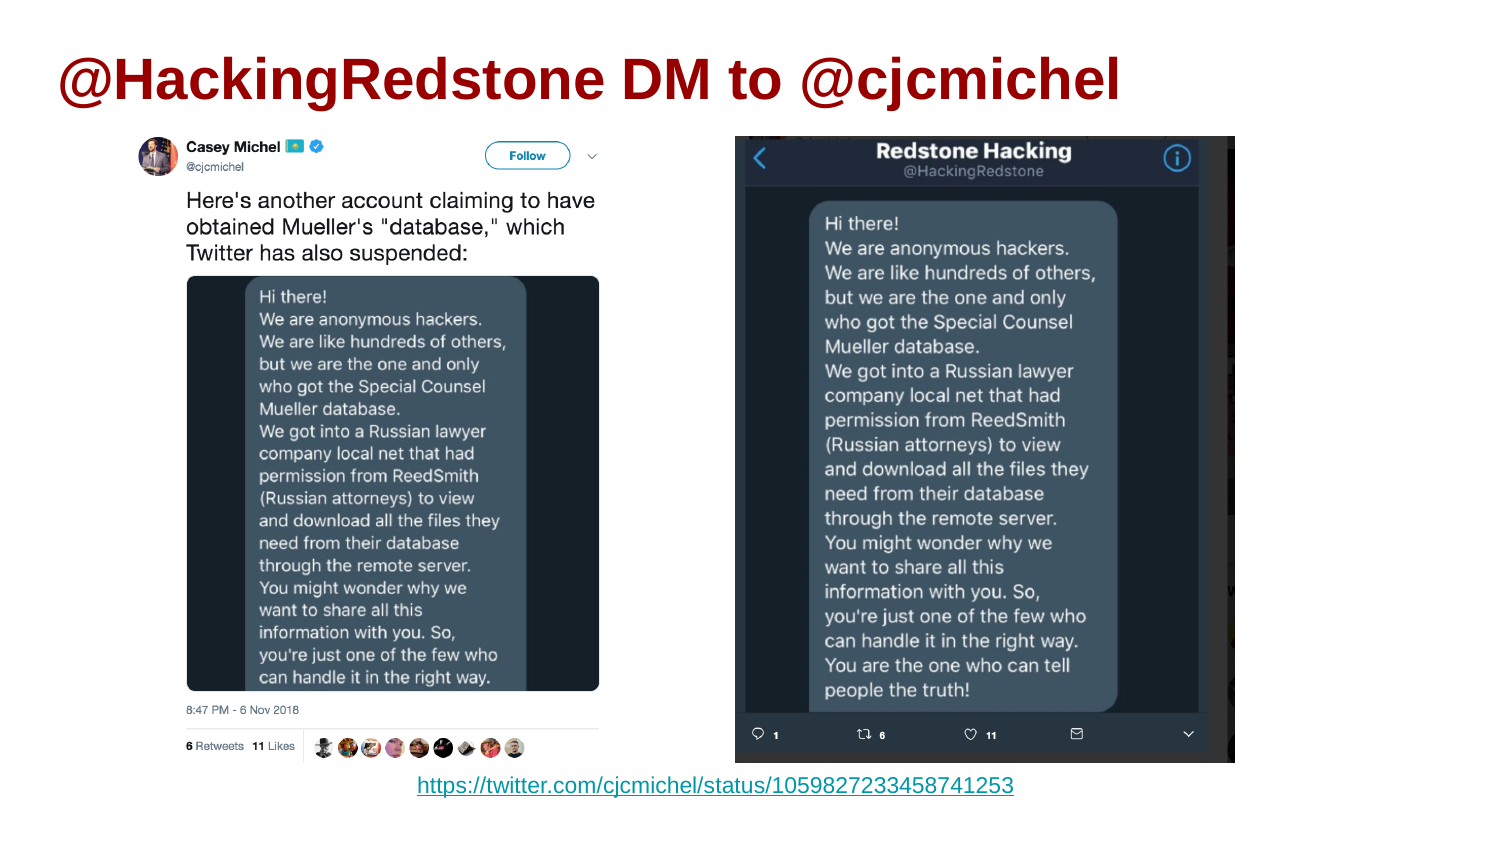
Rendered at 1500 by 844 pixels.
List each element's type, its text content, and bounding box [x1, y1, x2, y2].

text_box https://twitter.com/cjcmichel/status/1059827233458741253 [72, 755, 1360, 830]
picture [735, 135, 1235, 764]
title @HackingRedstone DM to @cjcmichel [42, 26, 1440, 121]
picture [105, 135, 631, 764]
